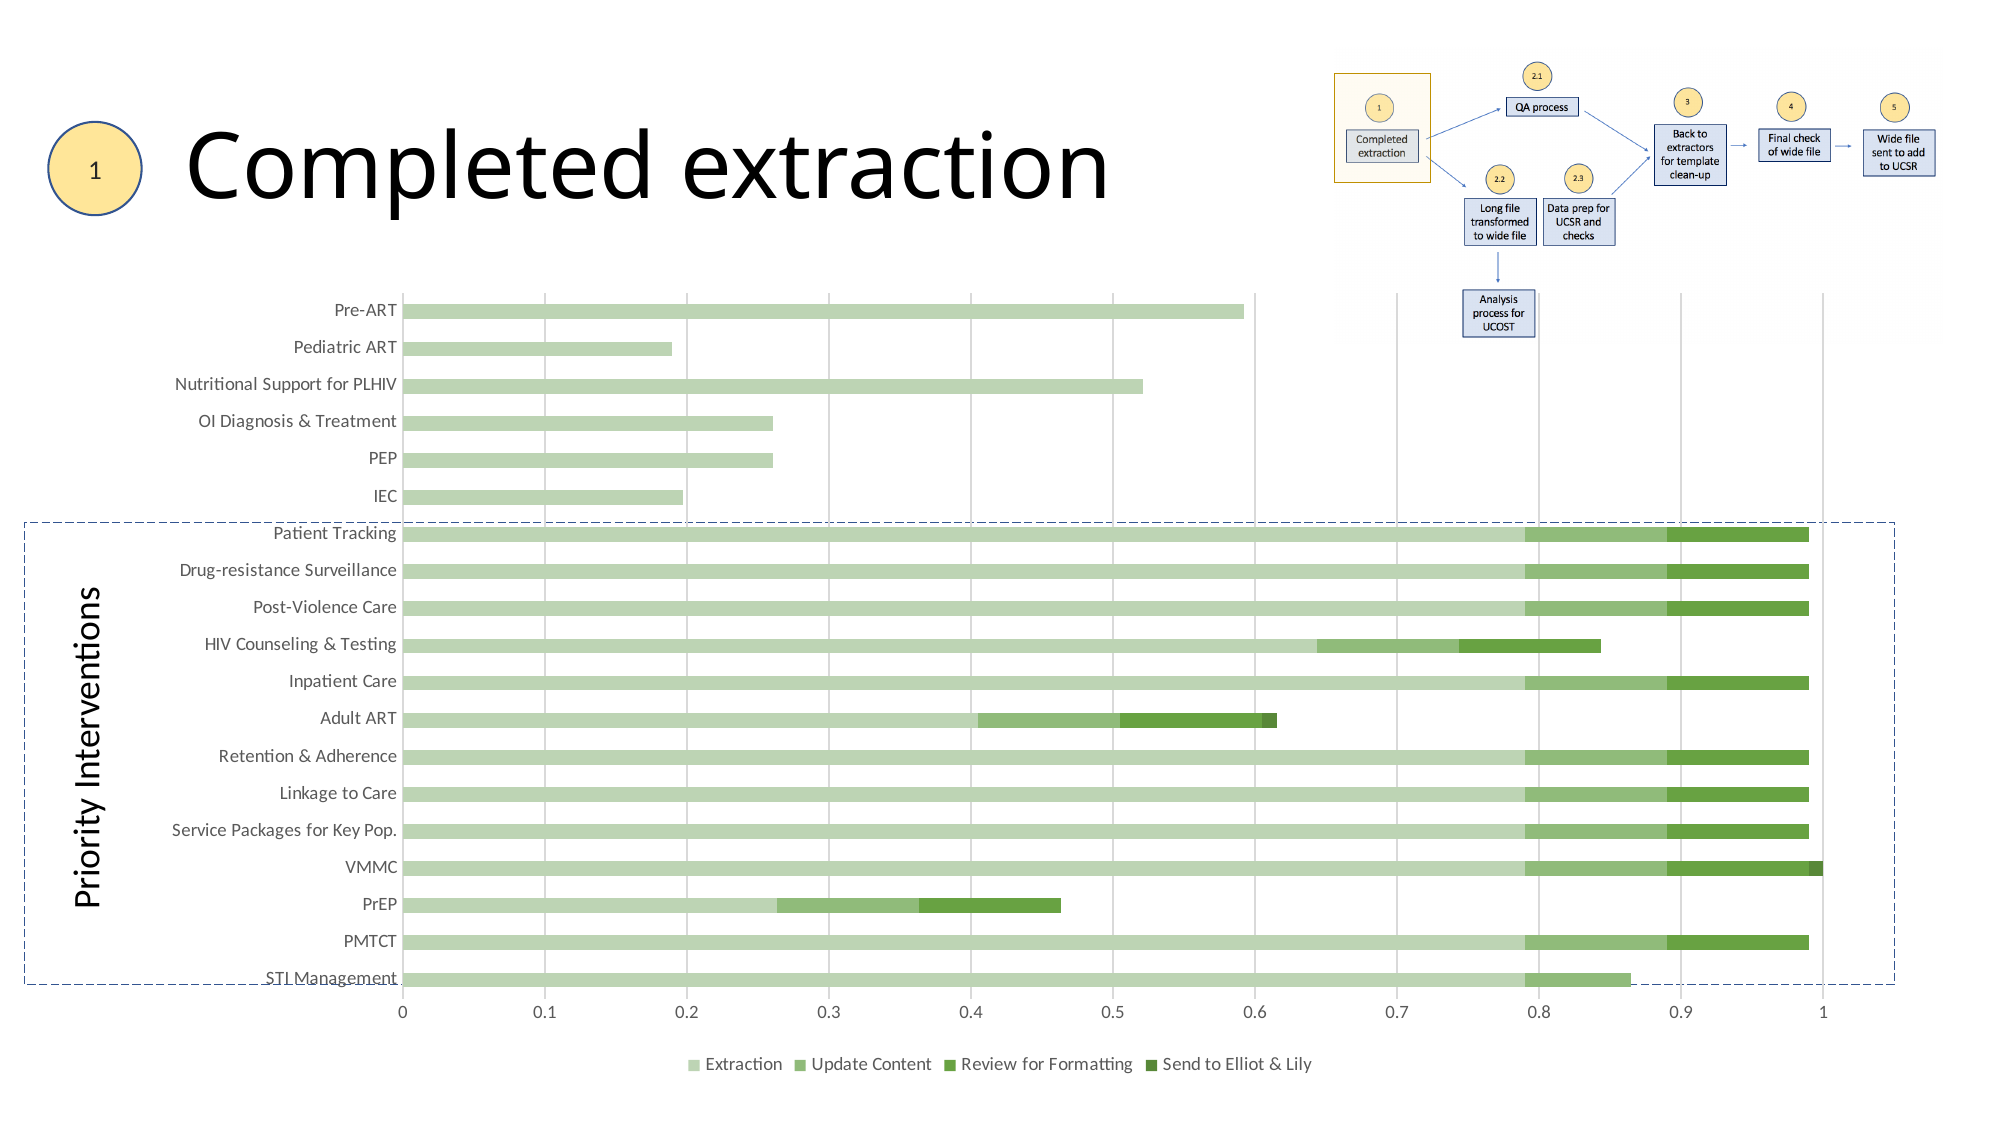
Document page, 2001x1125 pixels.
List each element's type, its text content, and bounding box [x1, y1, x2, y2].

text_box 1 [47, 120, 143, 217]
picture [1334, 47, 1944, 344]
chart [137, 277, 1863, 1081]
text_box [1863, 521, 1896, 985]
text_box [23, 521, 137, 985]
title Completed extraction [169, 59, 1164, 277]
